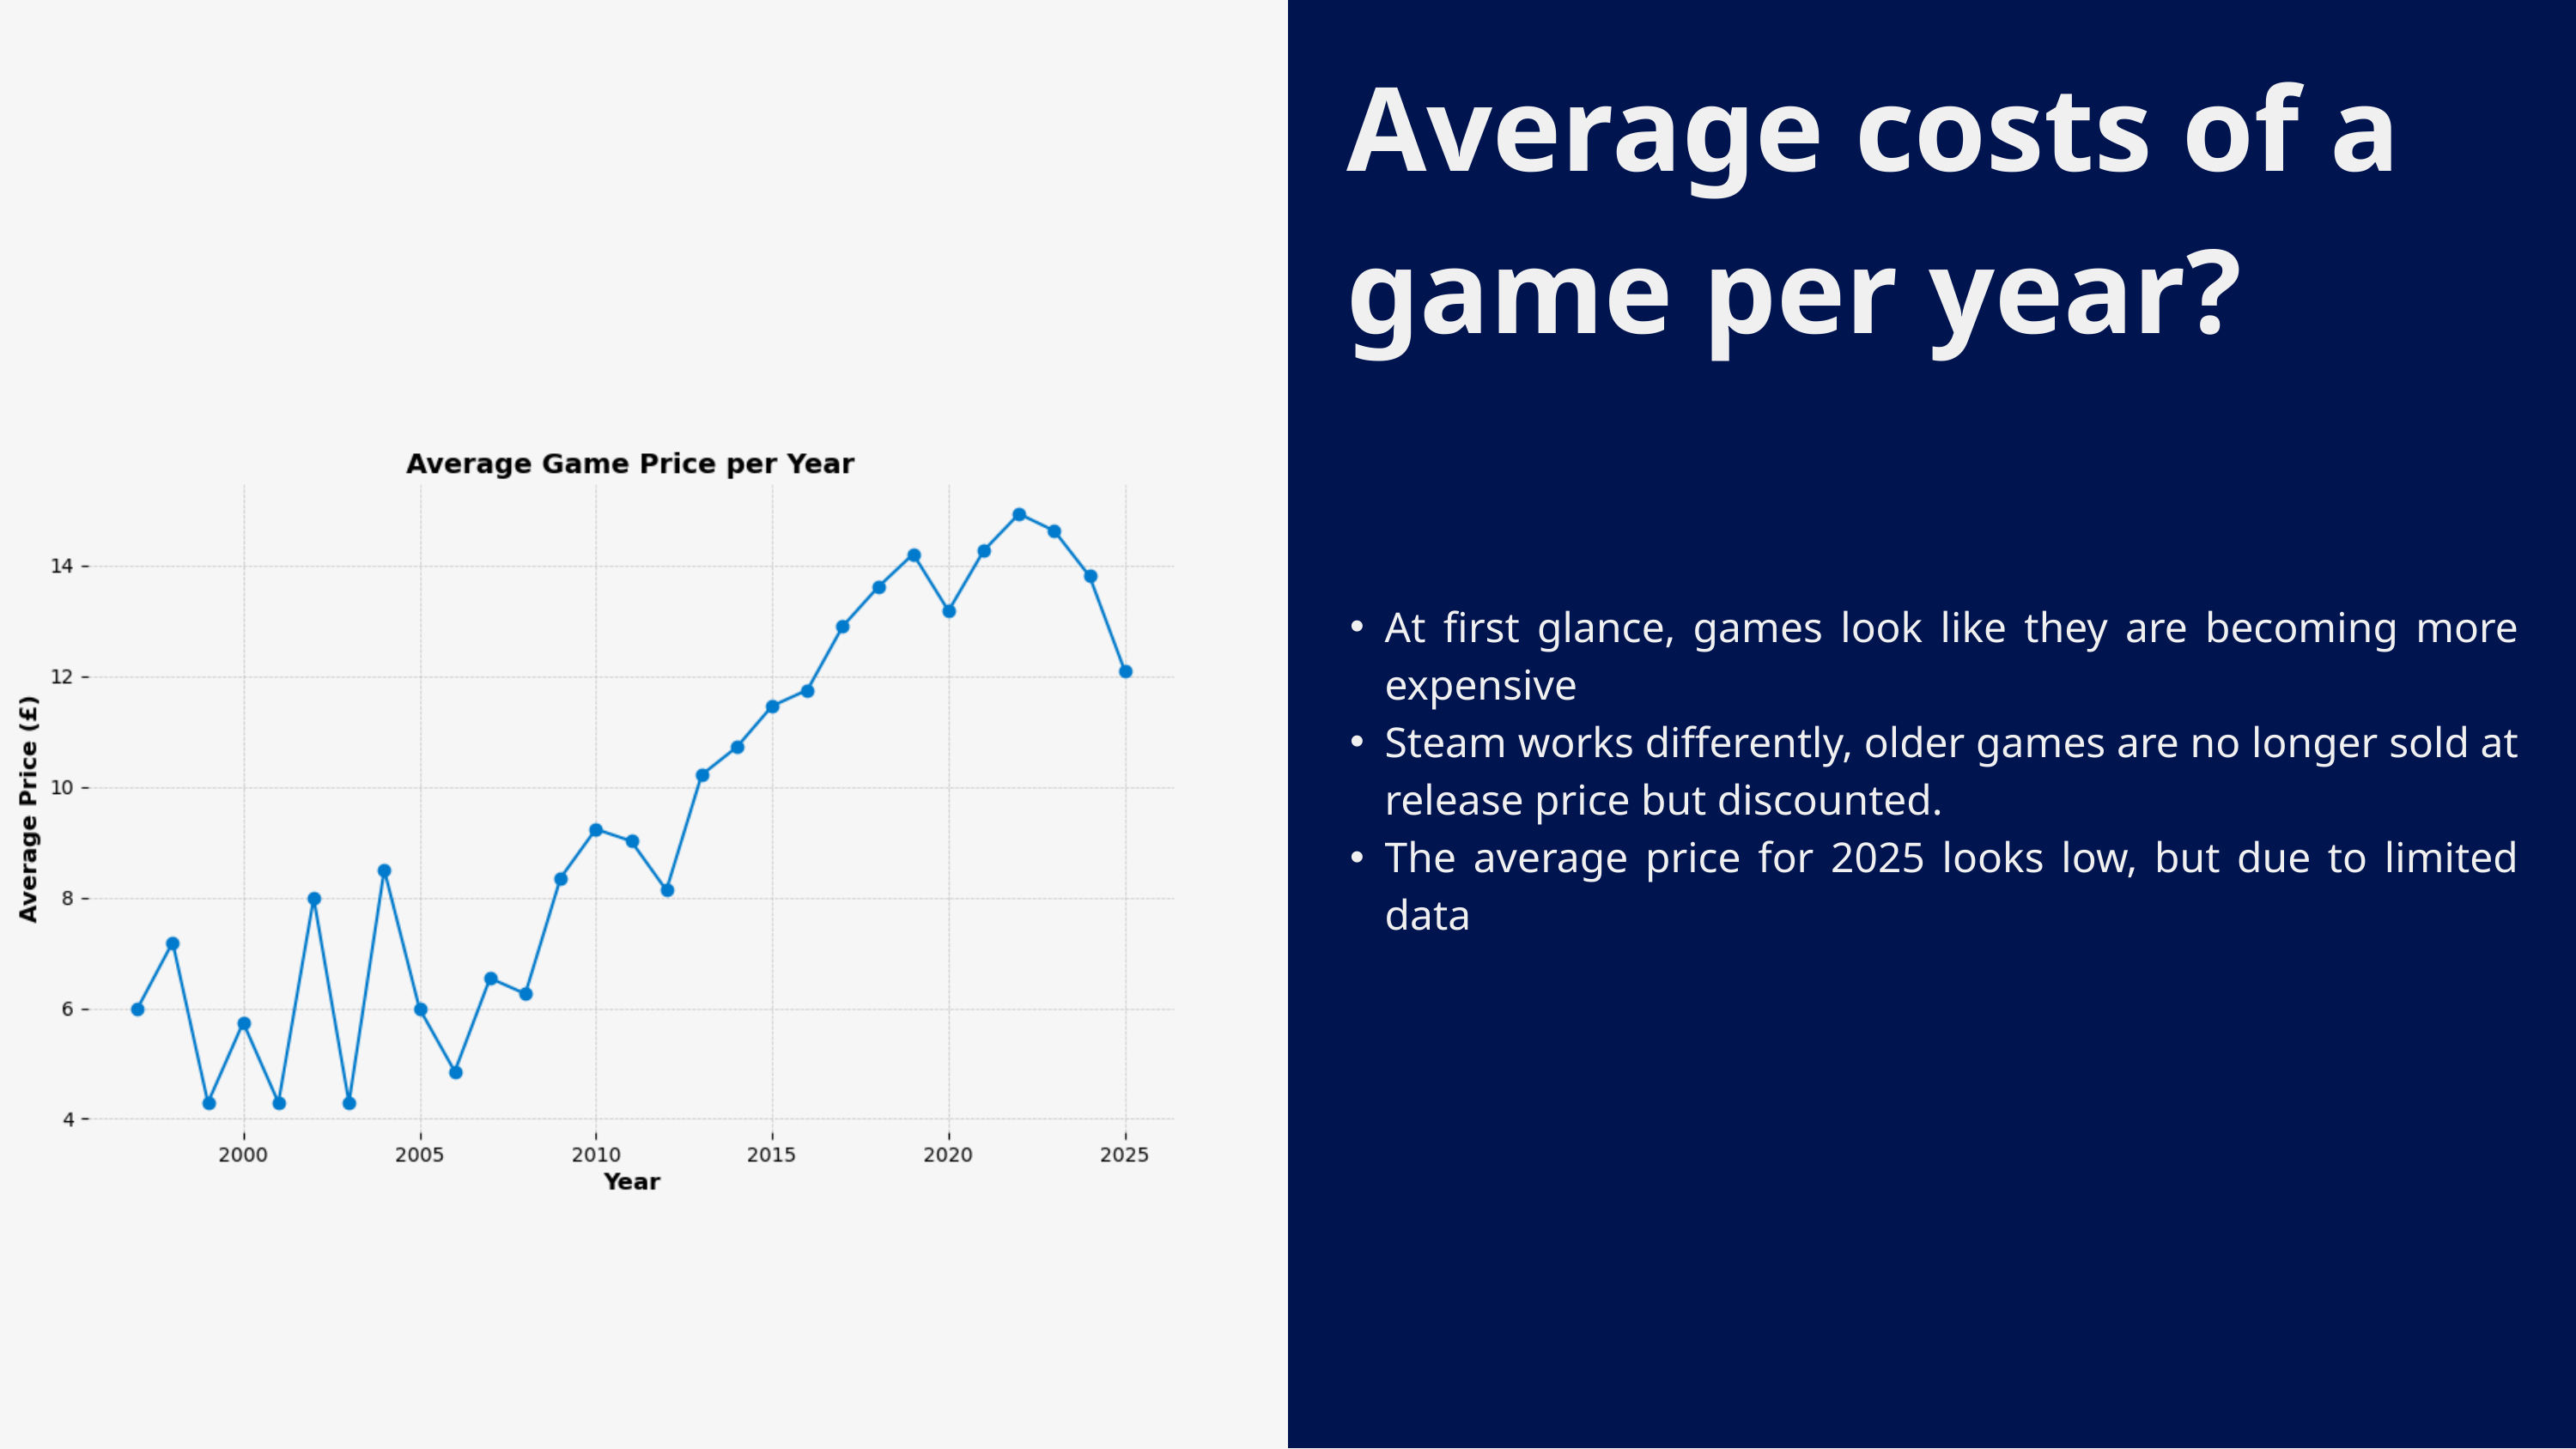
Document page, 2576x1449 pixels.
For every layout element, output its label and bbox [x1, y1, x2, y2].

text_box [1287, 0, 2576, 1449]
text_box [0, 384, 1283, 1225]
